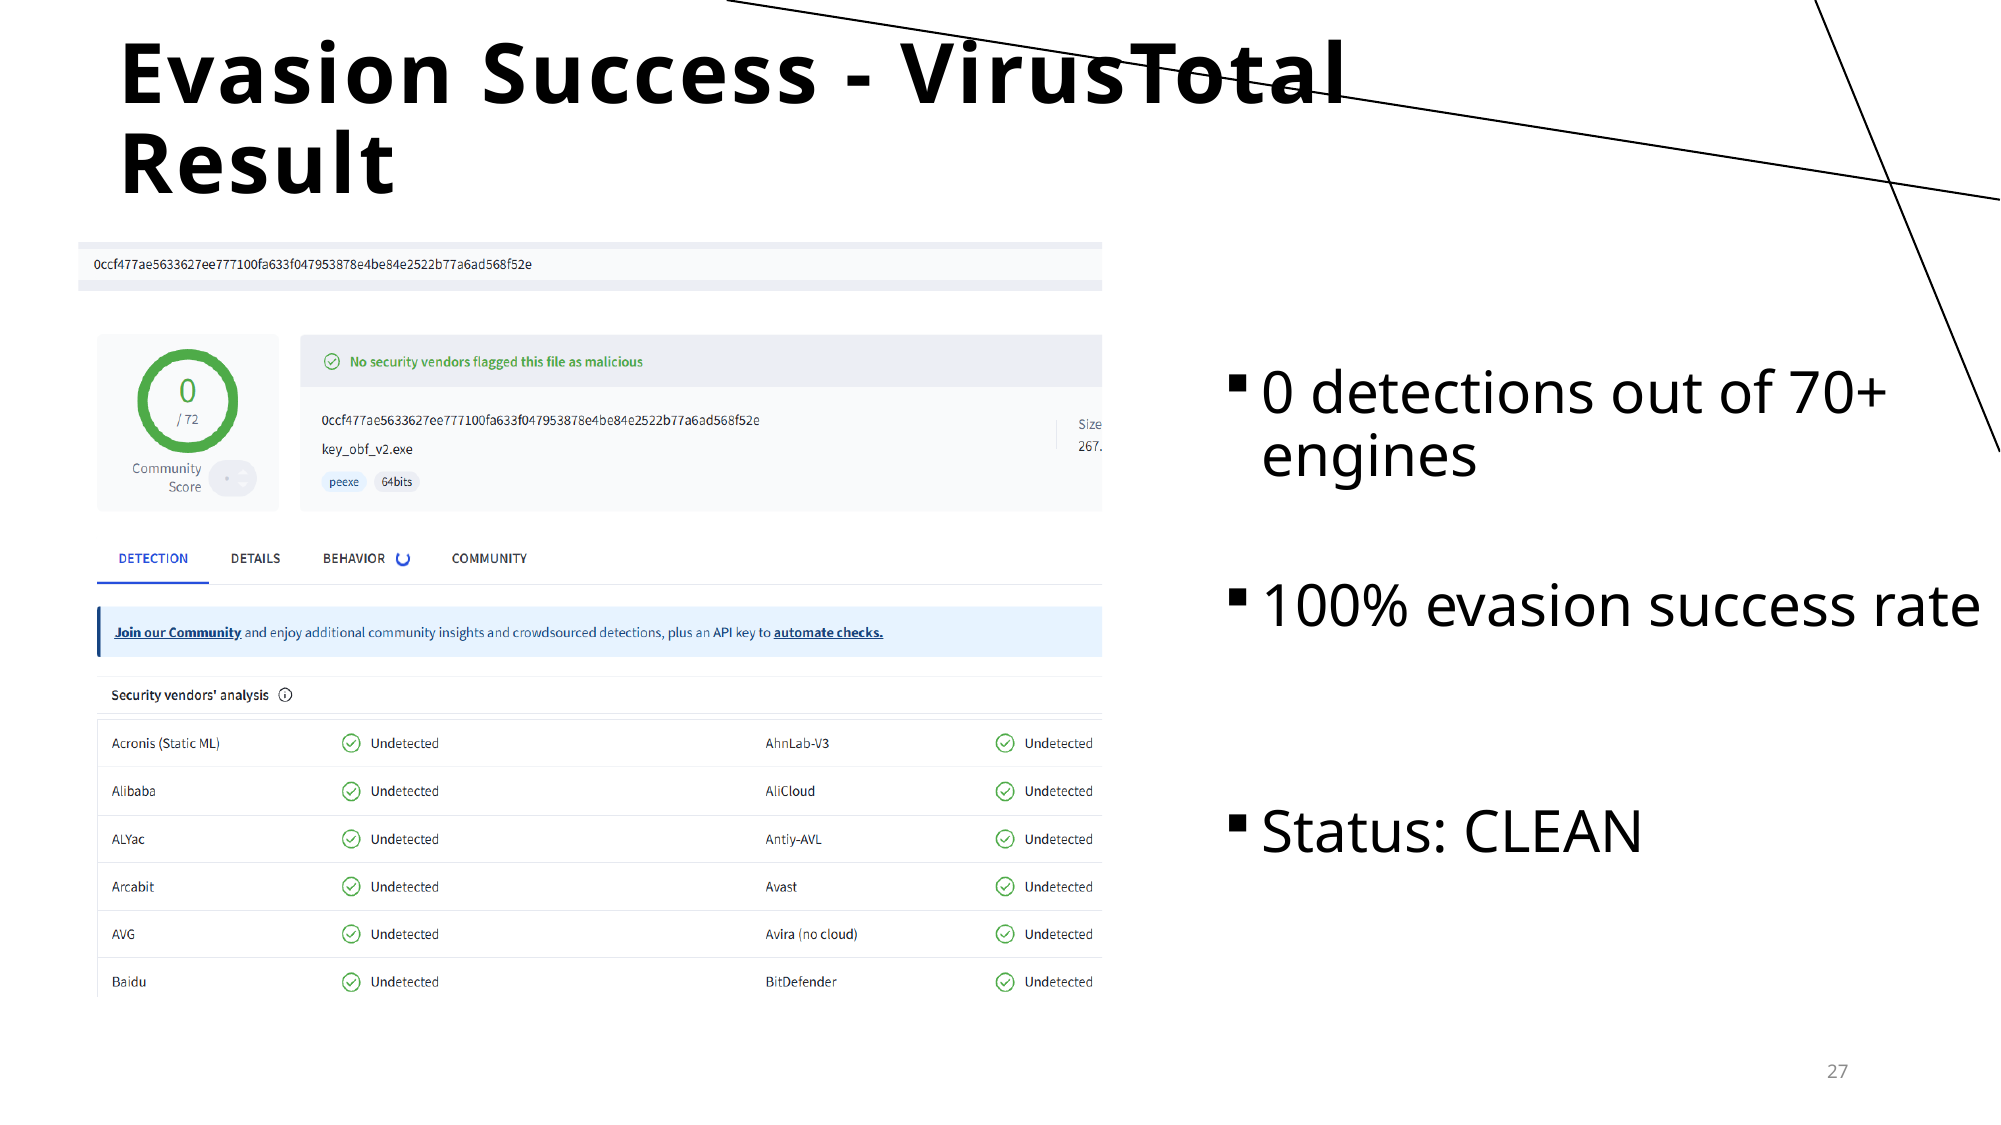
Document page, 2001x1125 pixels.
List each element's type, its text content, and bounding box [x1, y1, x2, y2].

title Evasion Success - VirusTotal Result [103, 103, 1660, 220]
slide_number 27 [1701, 1042, 1864, 1103]
picture [77, 242, 1103, 998]
text_box 0 detections out of 70+ engines 100% evasion success rate Status: CLEAN [1209, 288, 2000, 951]
